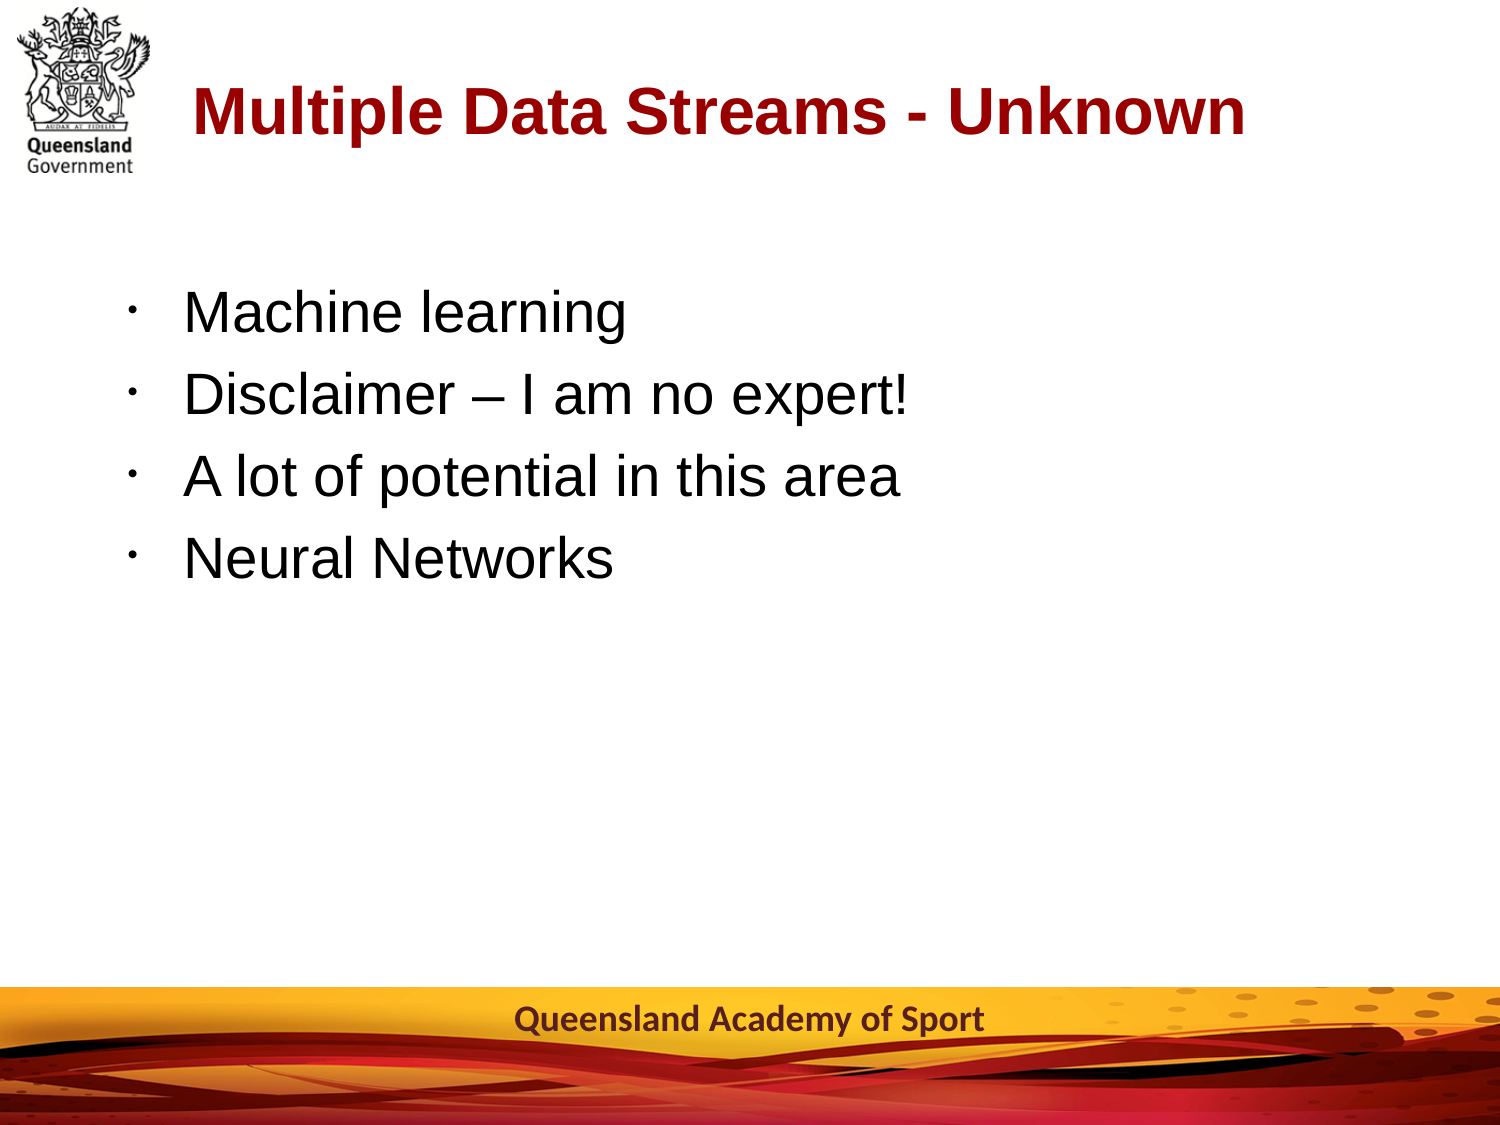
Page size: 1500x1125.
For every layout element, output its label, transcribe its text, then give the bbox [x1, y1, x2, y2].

title Multiple Data Streams - Unknown [159, 42, 1282, 173]
picture [0, 987, 1500, 1125]
list Machine learning Disclaimer – I am no expert! A lot of potential in this area Neural Networks [112, 267, 1282, 976]
picture [17, 7, 150, 173]
